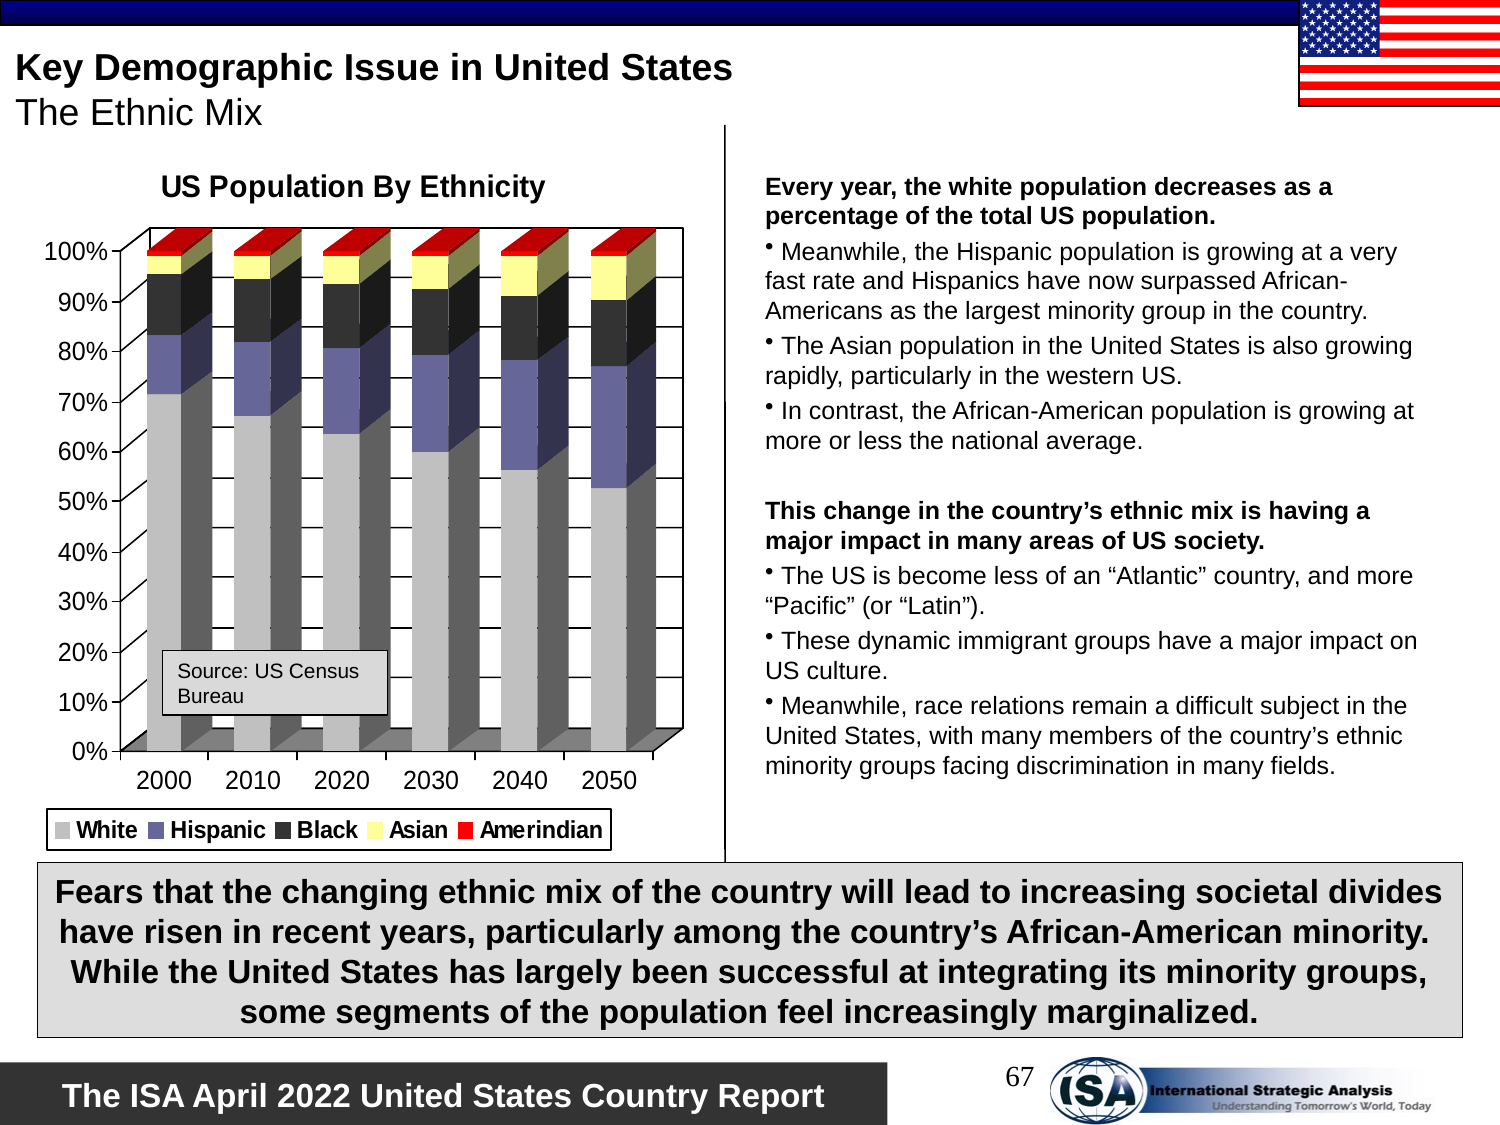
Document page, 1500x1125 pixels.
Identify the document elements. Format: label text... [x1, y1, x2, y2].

picture [1300, 0, 1500, 105]
picture [1051, 1057, 1500, 1125]
list Every year, the white population decreases as a percentage of the total US population. Meanwhile, the Hispanic population is growing at a very fast rate and Hispanics have now surpassed African-Americans as the largest minority group in the country. The Asian population in the United States is also growing rapidly, particularly in the western US. In contrast, the African-American population is growing at more or less the national average. This change in the country’s ethnic mix is having a major impact in many areas of US society. The US is become less of an “Atlantic” country, and more “Pacific” (or “Latin”). These dynamic immigrant groups have a major impact on US culture. Meanwhile, race relations remain a difficult subject in the United States, with many members of the country’s ethnic minority groups facing discrimination in many fields. [750, 162, 1450, 838]
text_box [0, 137, 707, 876]
text_box Fears that the changing ethnic mix of the country will lead to increasing societal divides have risen in recent years, particularly among the country’s African-American minority. While the United States has largely been successful at integrating its minority groups, some segments of the population feel increasingly marginalized. [37, 862, 1463, 1038]
slide_number 67 [737, 1049, 1051, 1125]
title Key Demographic Issue in United States The Ethnic Mix [0, 37, 850, 138]
